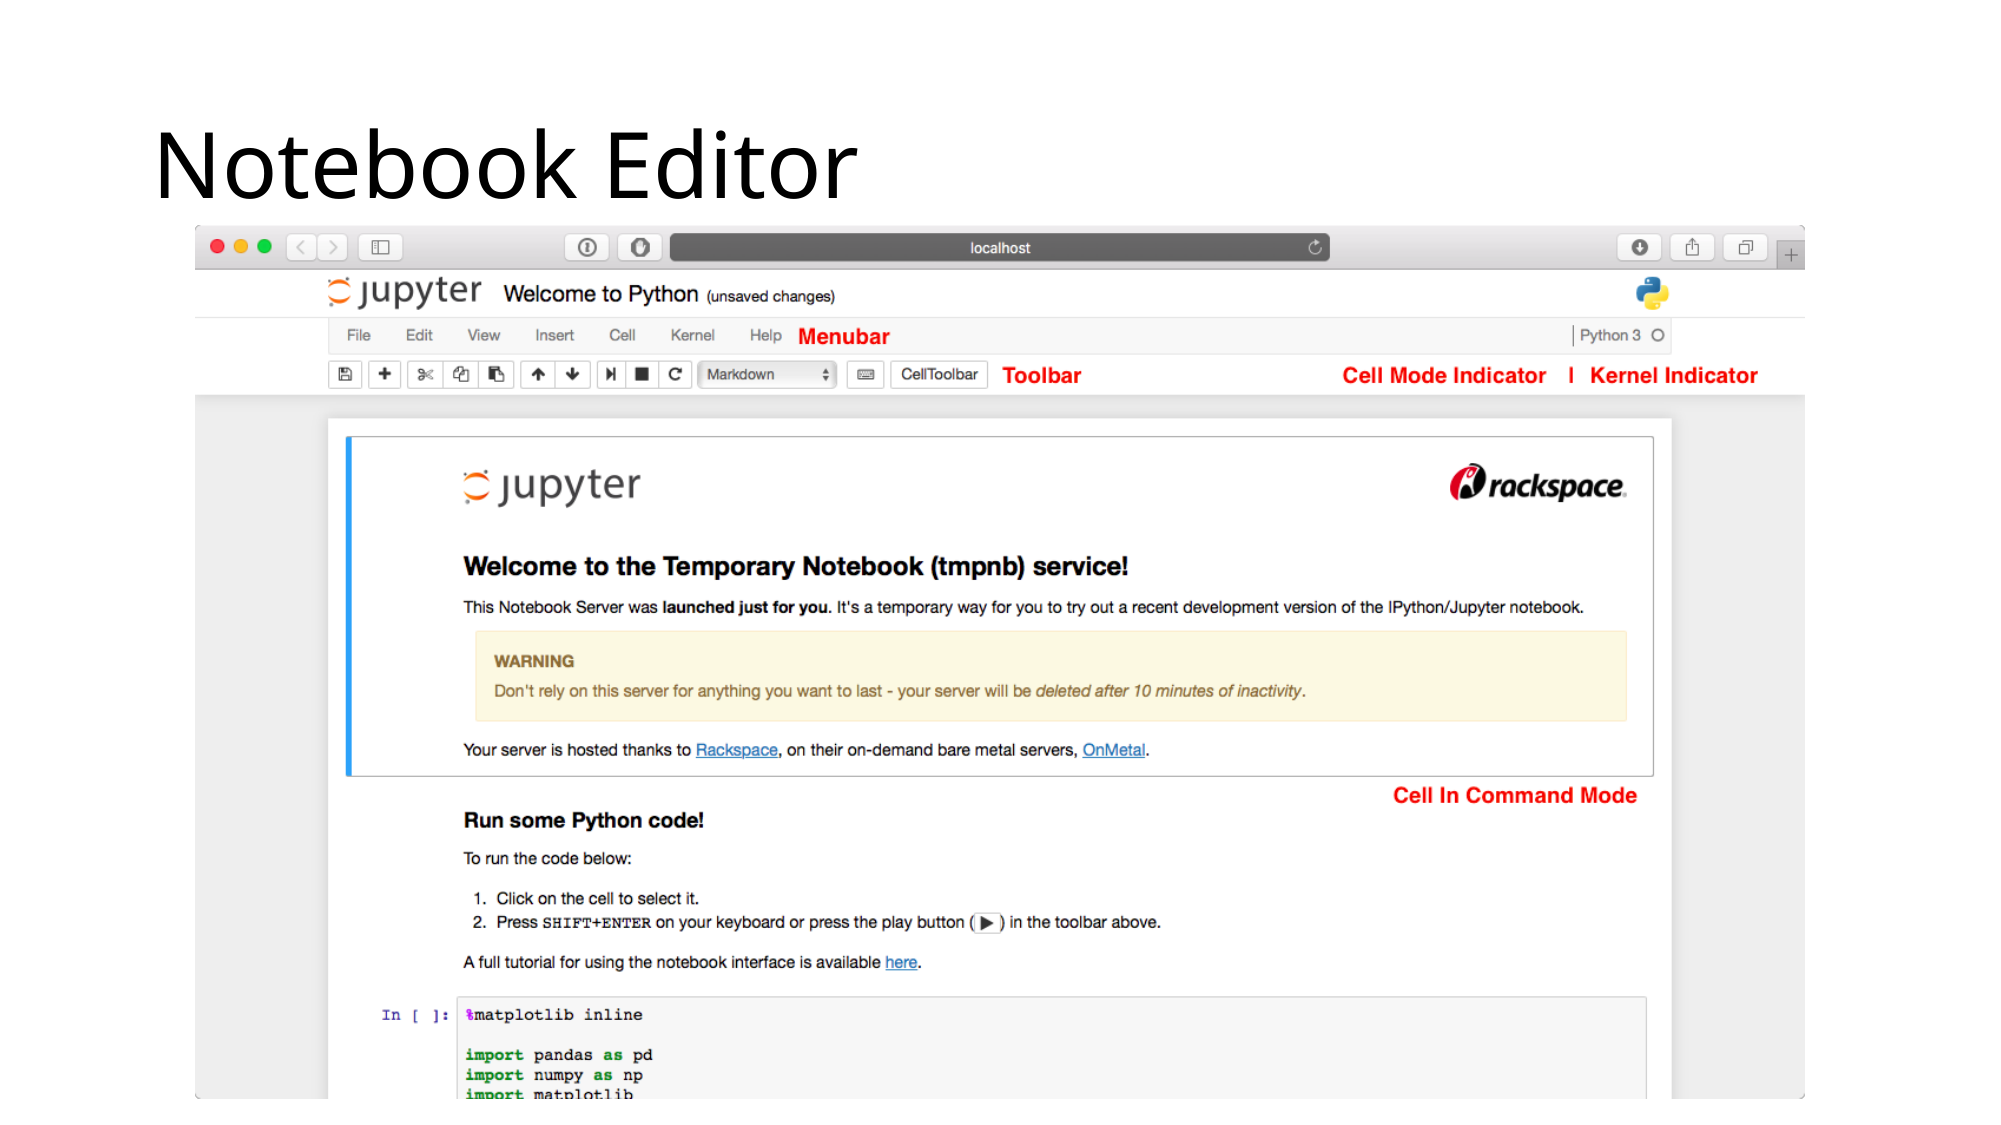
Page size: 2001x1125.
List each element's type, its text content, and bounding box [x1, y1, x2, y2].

title Notebook Editor [137, 59, 1863, 278]
picture [195, 225, 1805, 1099]
